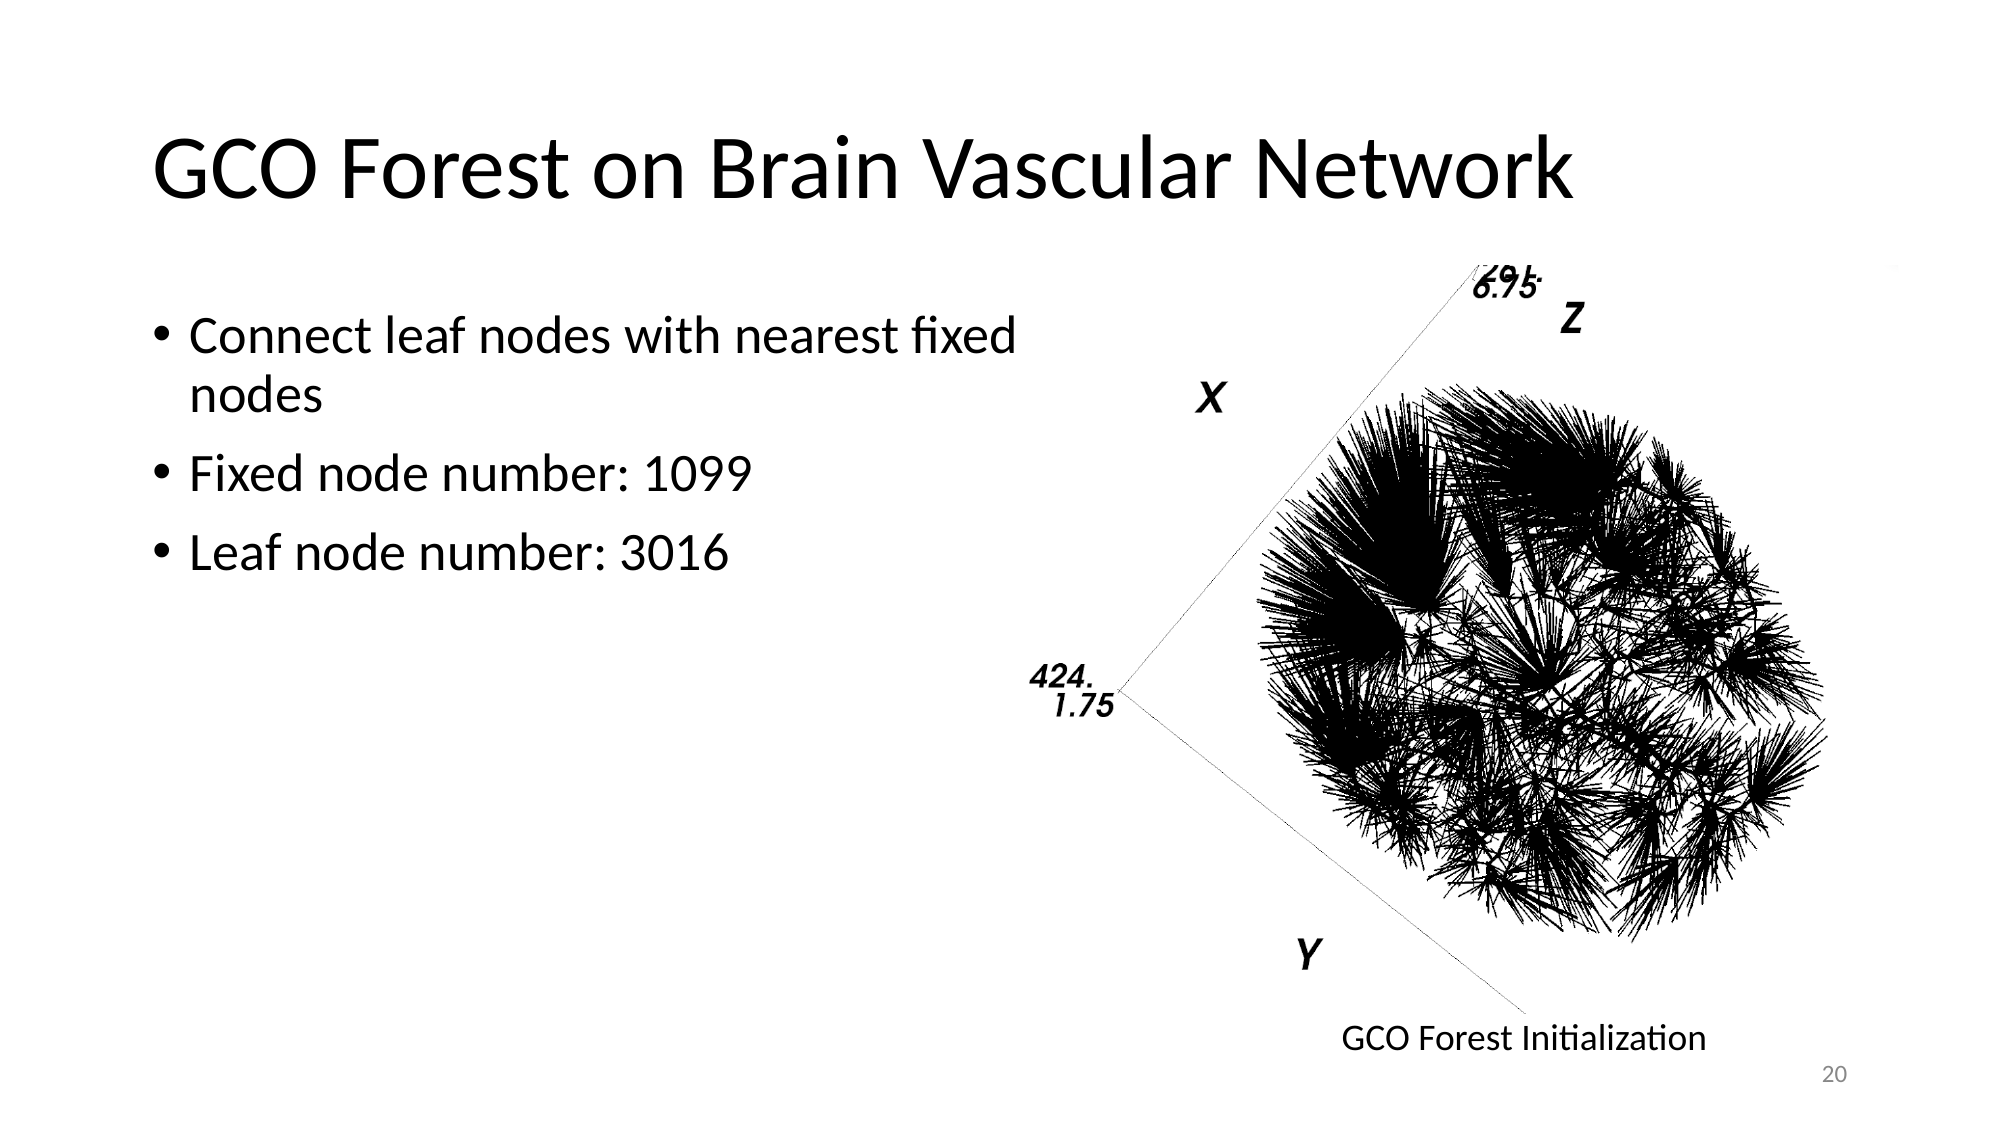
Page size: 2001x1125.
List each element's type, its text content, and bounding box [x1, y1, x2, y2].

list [999, 265, 1899, 1014]
title GCO Forest on Brain Vascular Network [137, 59, 1863, 278]
text_box Connect leaf nodes with nearest fixed nodes Fixed node number: 1099 Leaf node number: 3016 [137, 299, 994, 1014]
slide_number 20 [1412, 1042, 1863, 1103]
text_box GCO Forest Initialization [1049, 1005, 2000, 1066]
